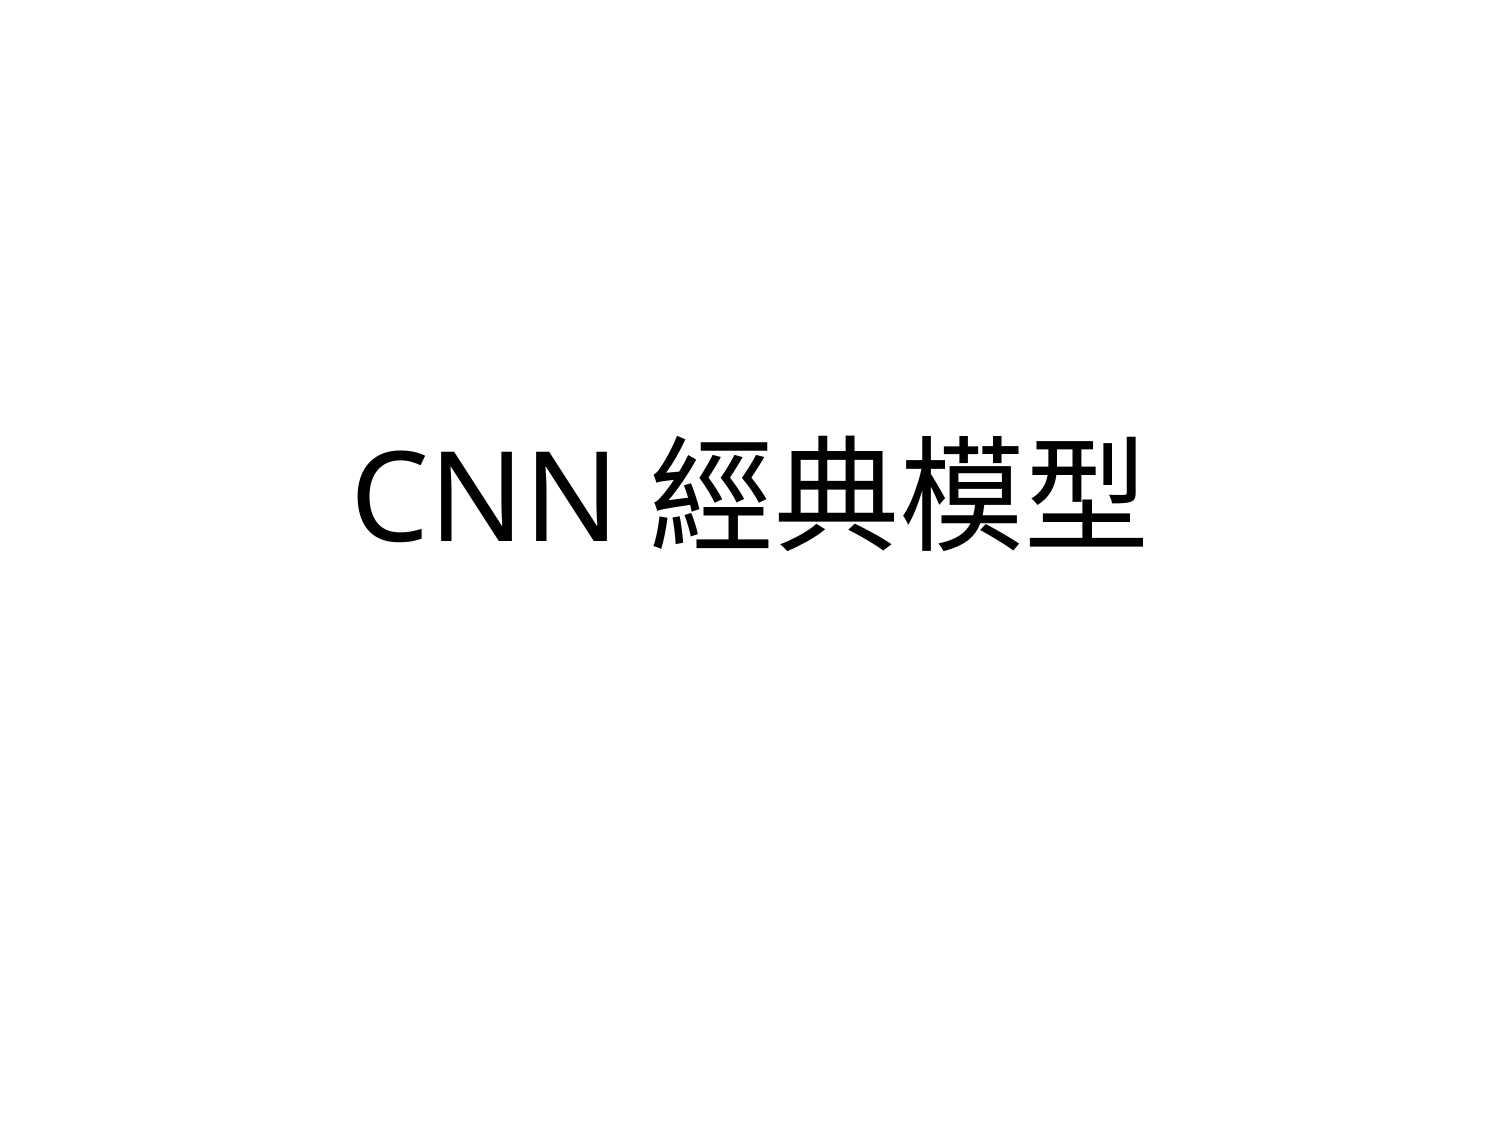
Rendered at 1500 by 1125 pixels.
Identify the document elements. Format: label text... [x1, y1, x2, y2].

title CNN經典模型 [112, 184, 1388, 576]
